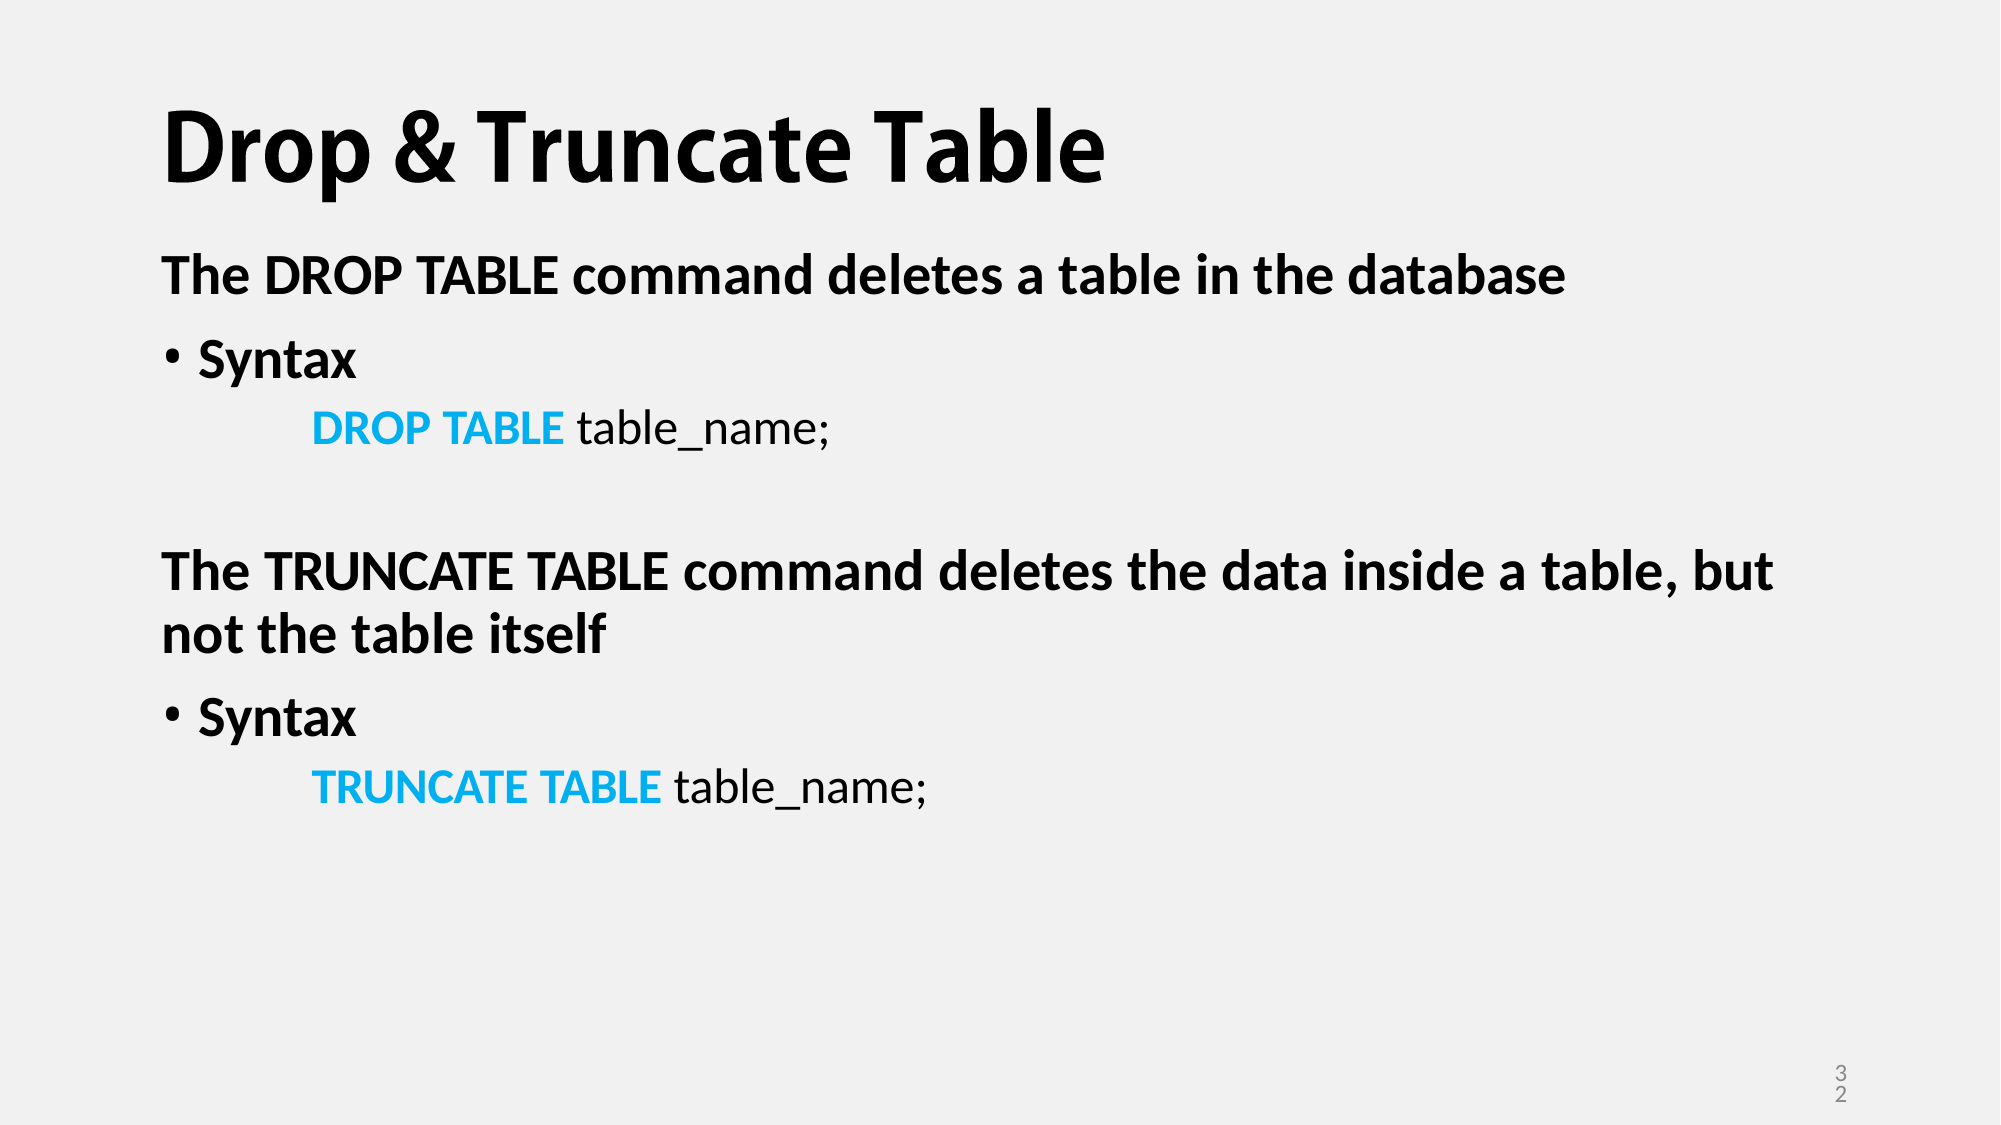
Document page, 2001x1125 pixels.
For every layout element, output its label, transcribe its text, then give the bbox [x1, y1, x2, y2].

title The DROP TABLE command deletes a table in the database [159, 233, 1575, 312]
picture [161, 92, 1152, 209]
text_box Syntax DROP TABLE table_name; The TRUNCATE TABLE command deletes the data inside a table, but not the table itself Syntax TRUNCATE TABLE table_name; [159, 312, 1791, 814]
slide_number 32 [1802, 1060, 1856, 1090]
